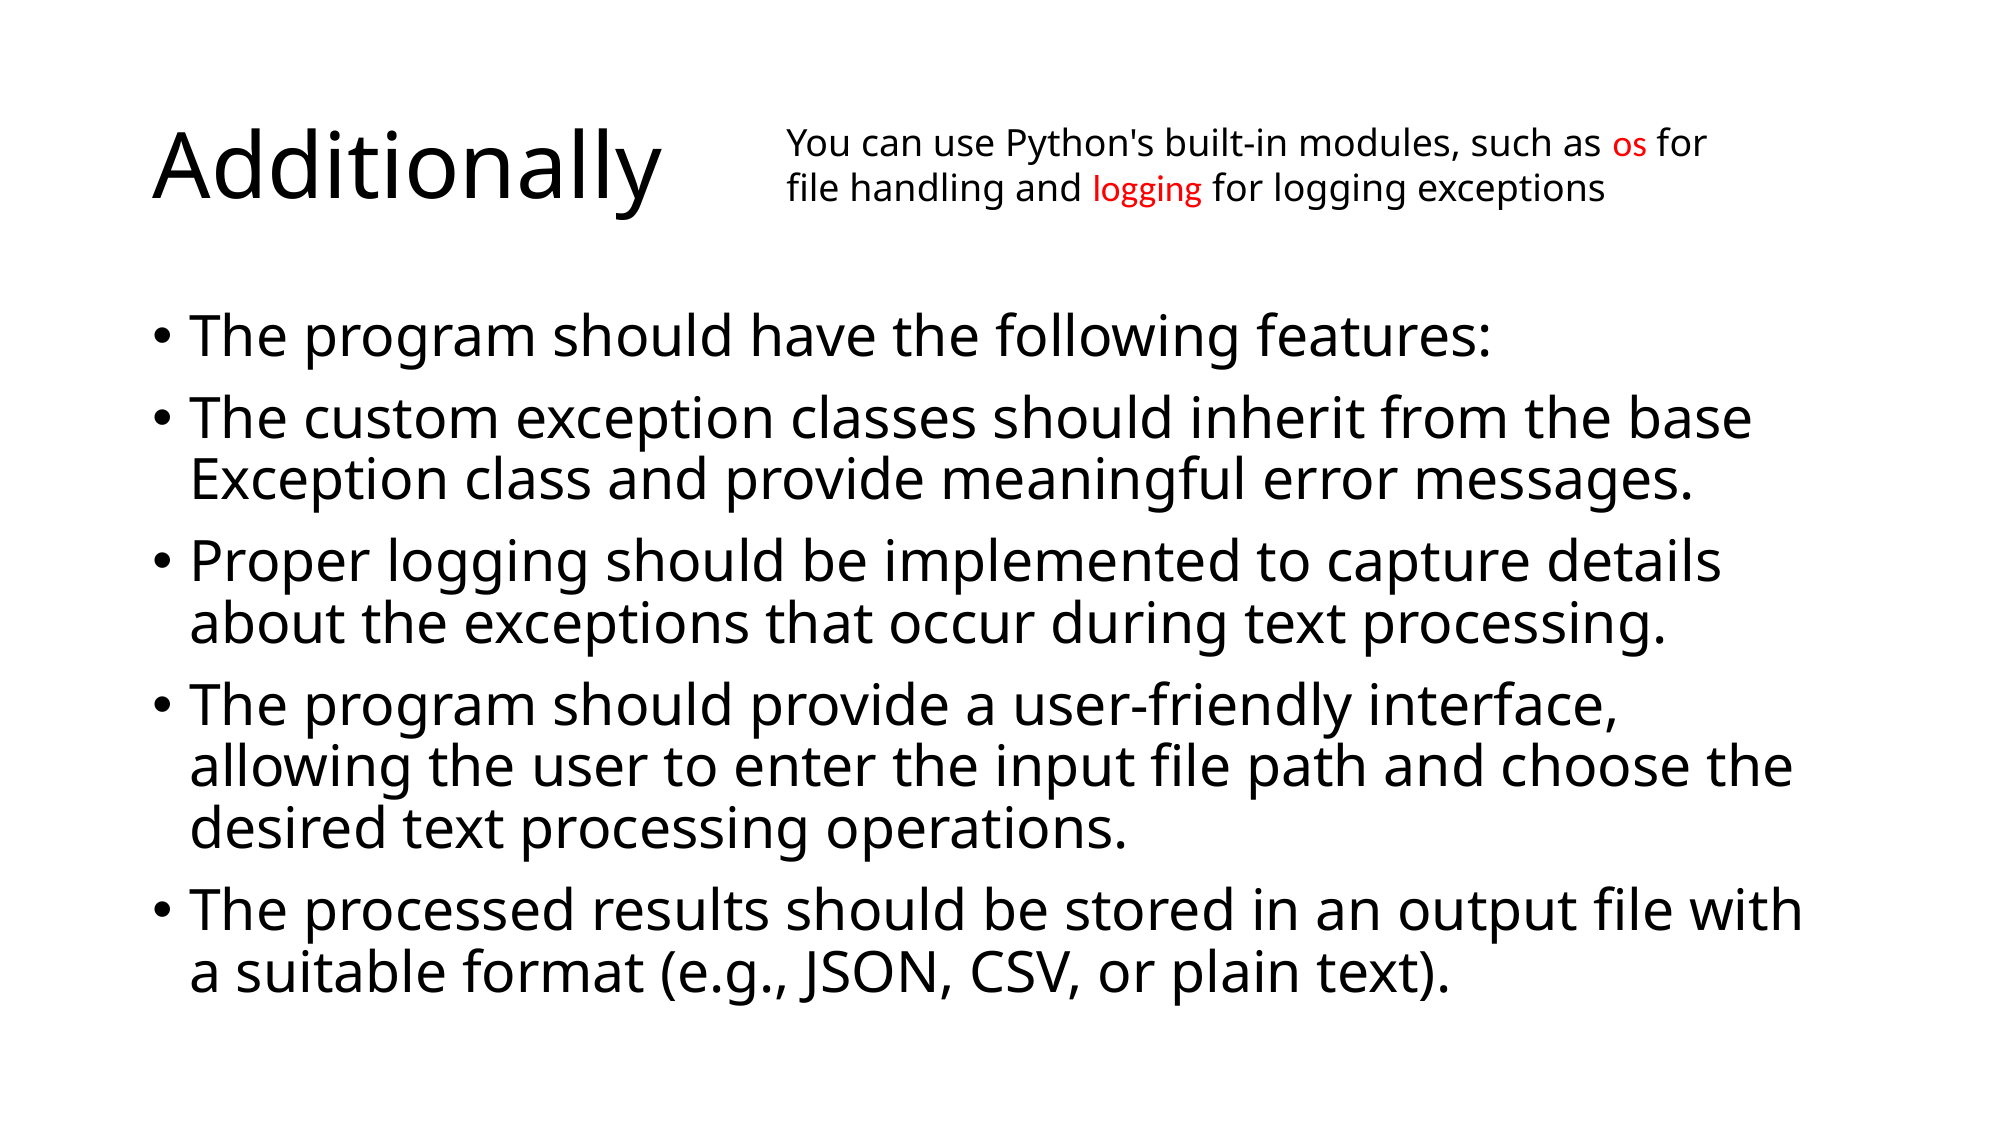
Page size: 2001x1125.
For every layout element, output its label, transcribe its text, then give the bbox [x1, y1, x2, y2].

list The program should have the following features: The custom exception classes should inherit from the base Exception class and provide meaningful error messages. Proper logging should be implemented to capture details about the exceptions that occur during text processing. The program should provide a user-friendly interface, allowing the user to enter the input file path and choose the desired text processing operations. The processed results should be stored in an output file with a suitable format (e.g., JSON, CSV, or plain text). [137, 299, 1863, 1014]
title Additionally [137, 59, 1863, 278]
text_box You can use Python's built-in modules, such as os for file handling and logging for logging exceptions [771, 111, 1772, 217]
